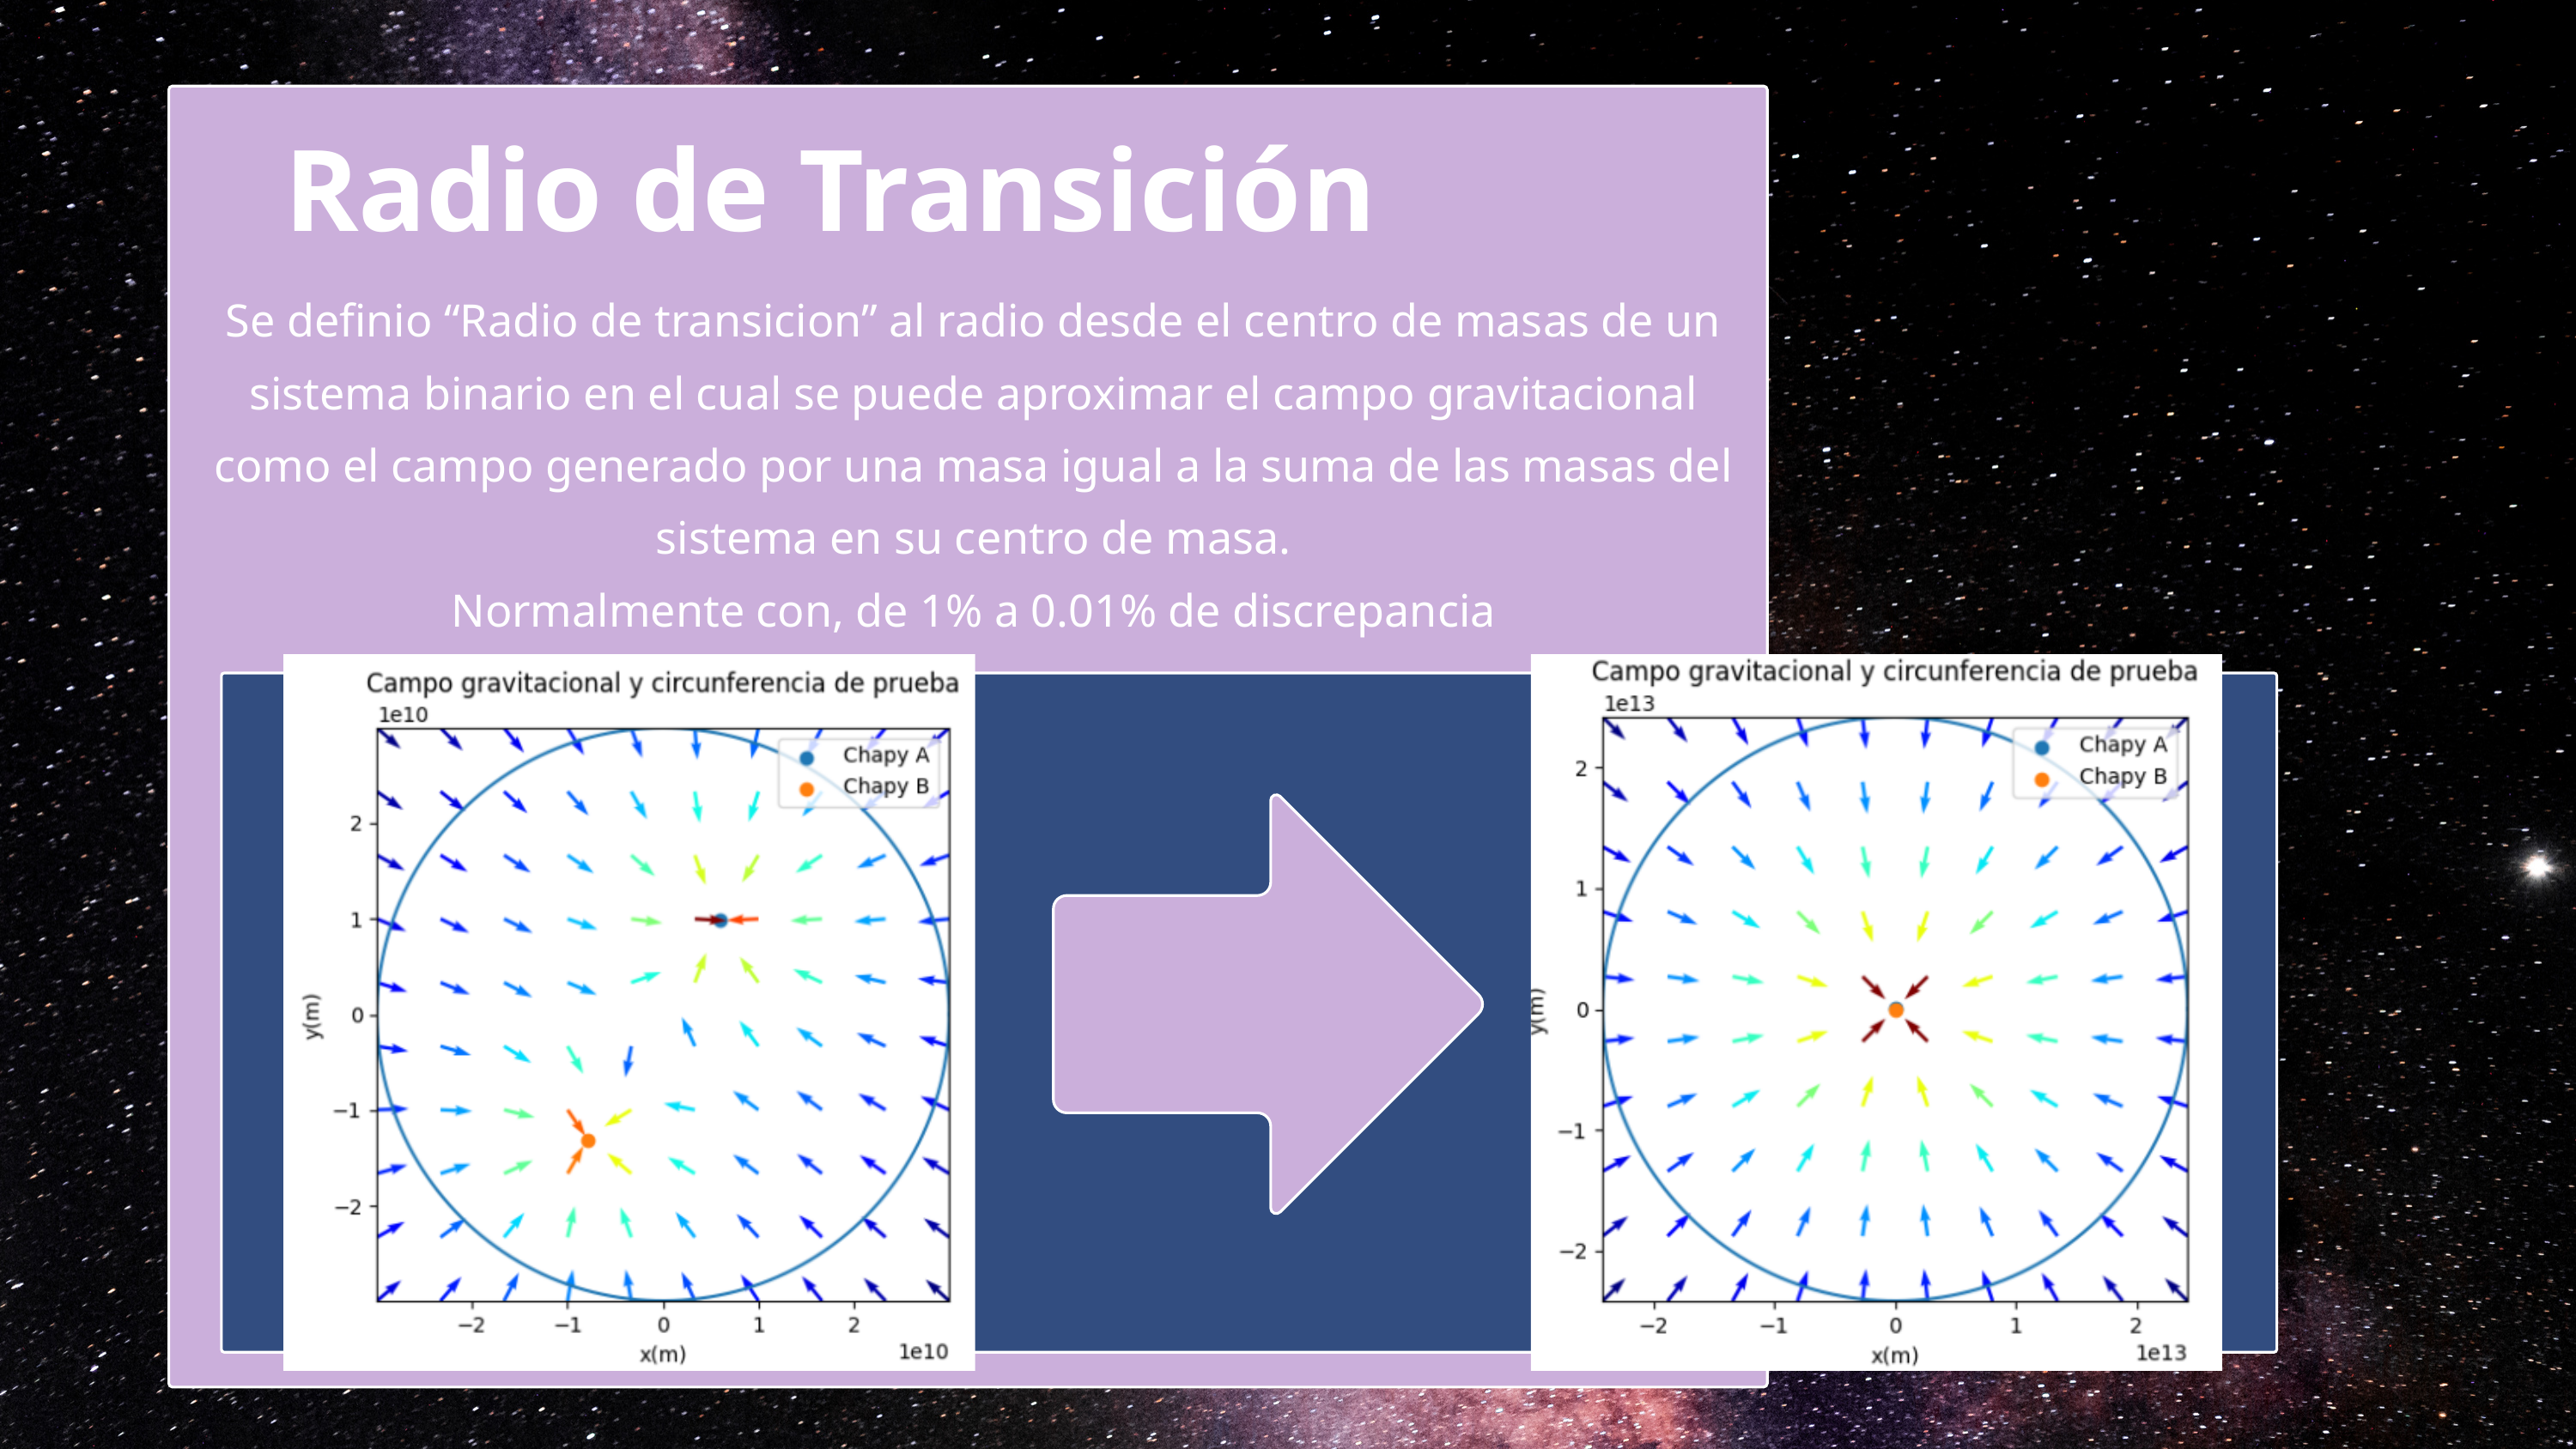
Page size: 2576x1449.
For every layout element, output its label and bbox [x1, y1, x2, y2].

text_box [1771, 654, 2222, 670]
text_box [168, 85, 1768, 1388]
text_box [221, 672, 2277, 1353]
text_box [1771, 1362, 2222, 1371]
text_box [0, 0, 2576, 1449]
text_box [1053, 786, 1489, 1222]
